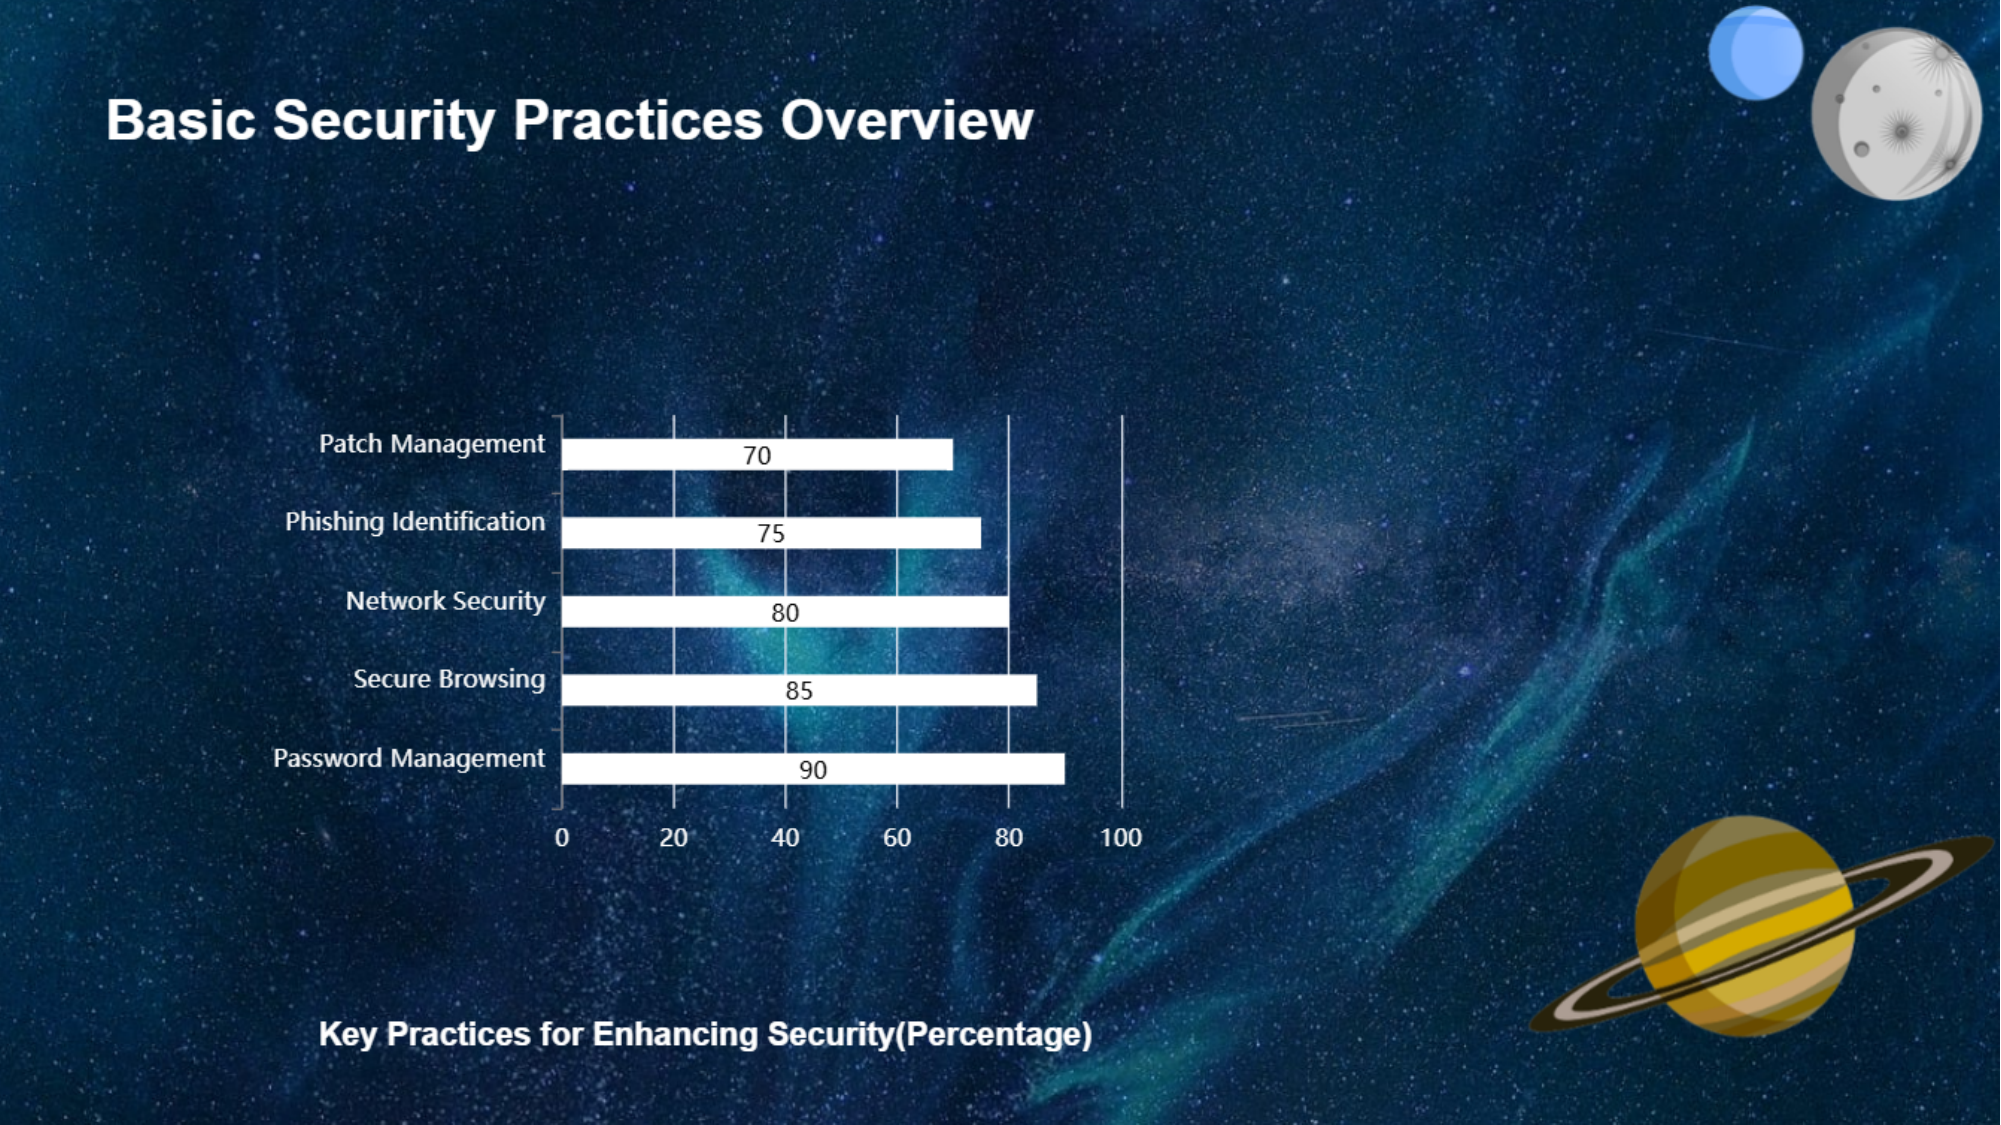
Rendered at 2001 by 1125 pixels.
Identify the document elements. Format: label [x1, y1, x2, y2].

list [0, 0, 2000, 1125]
